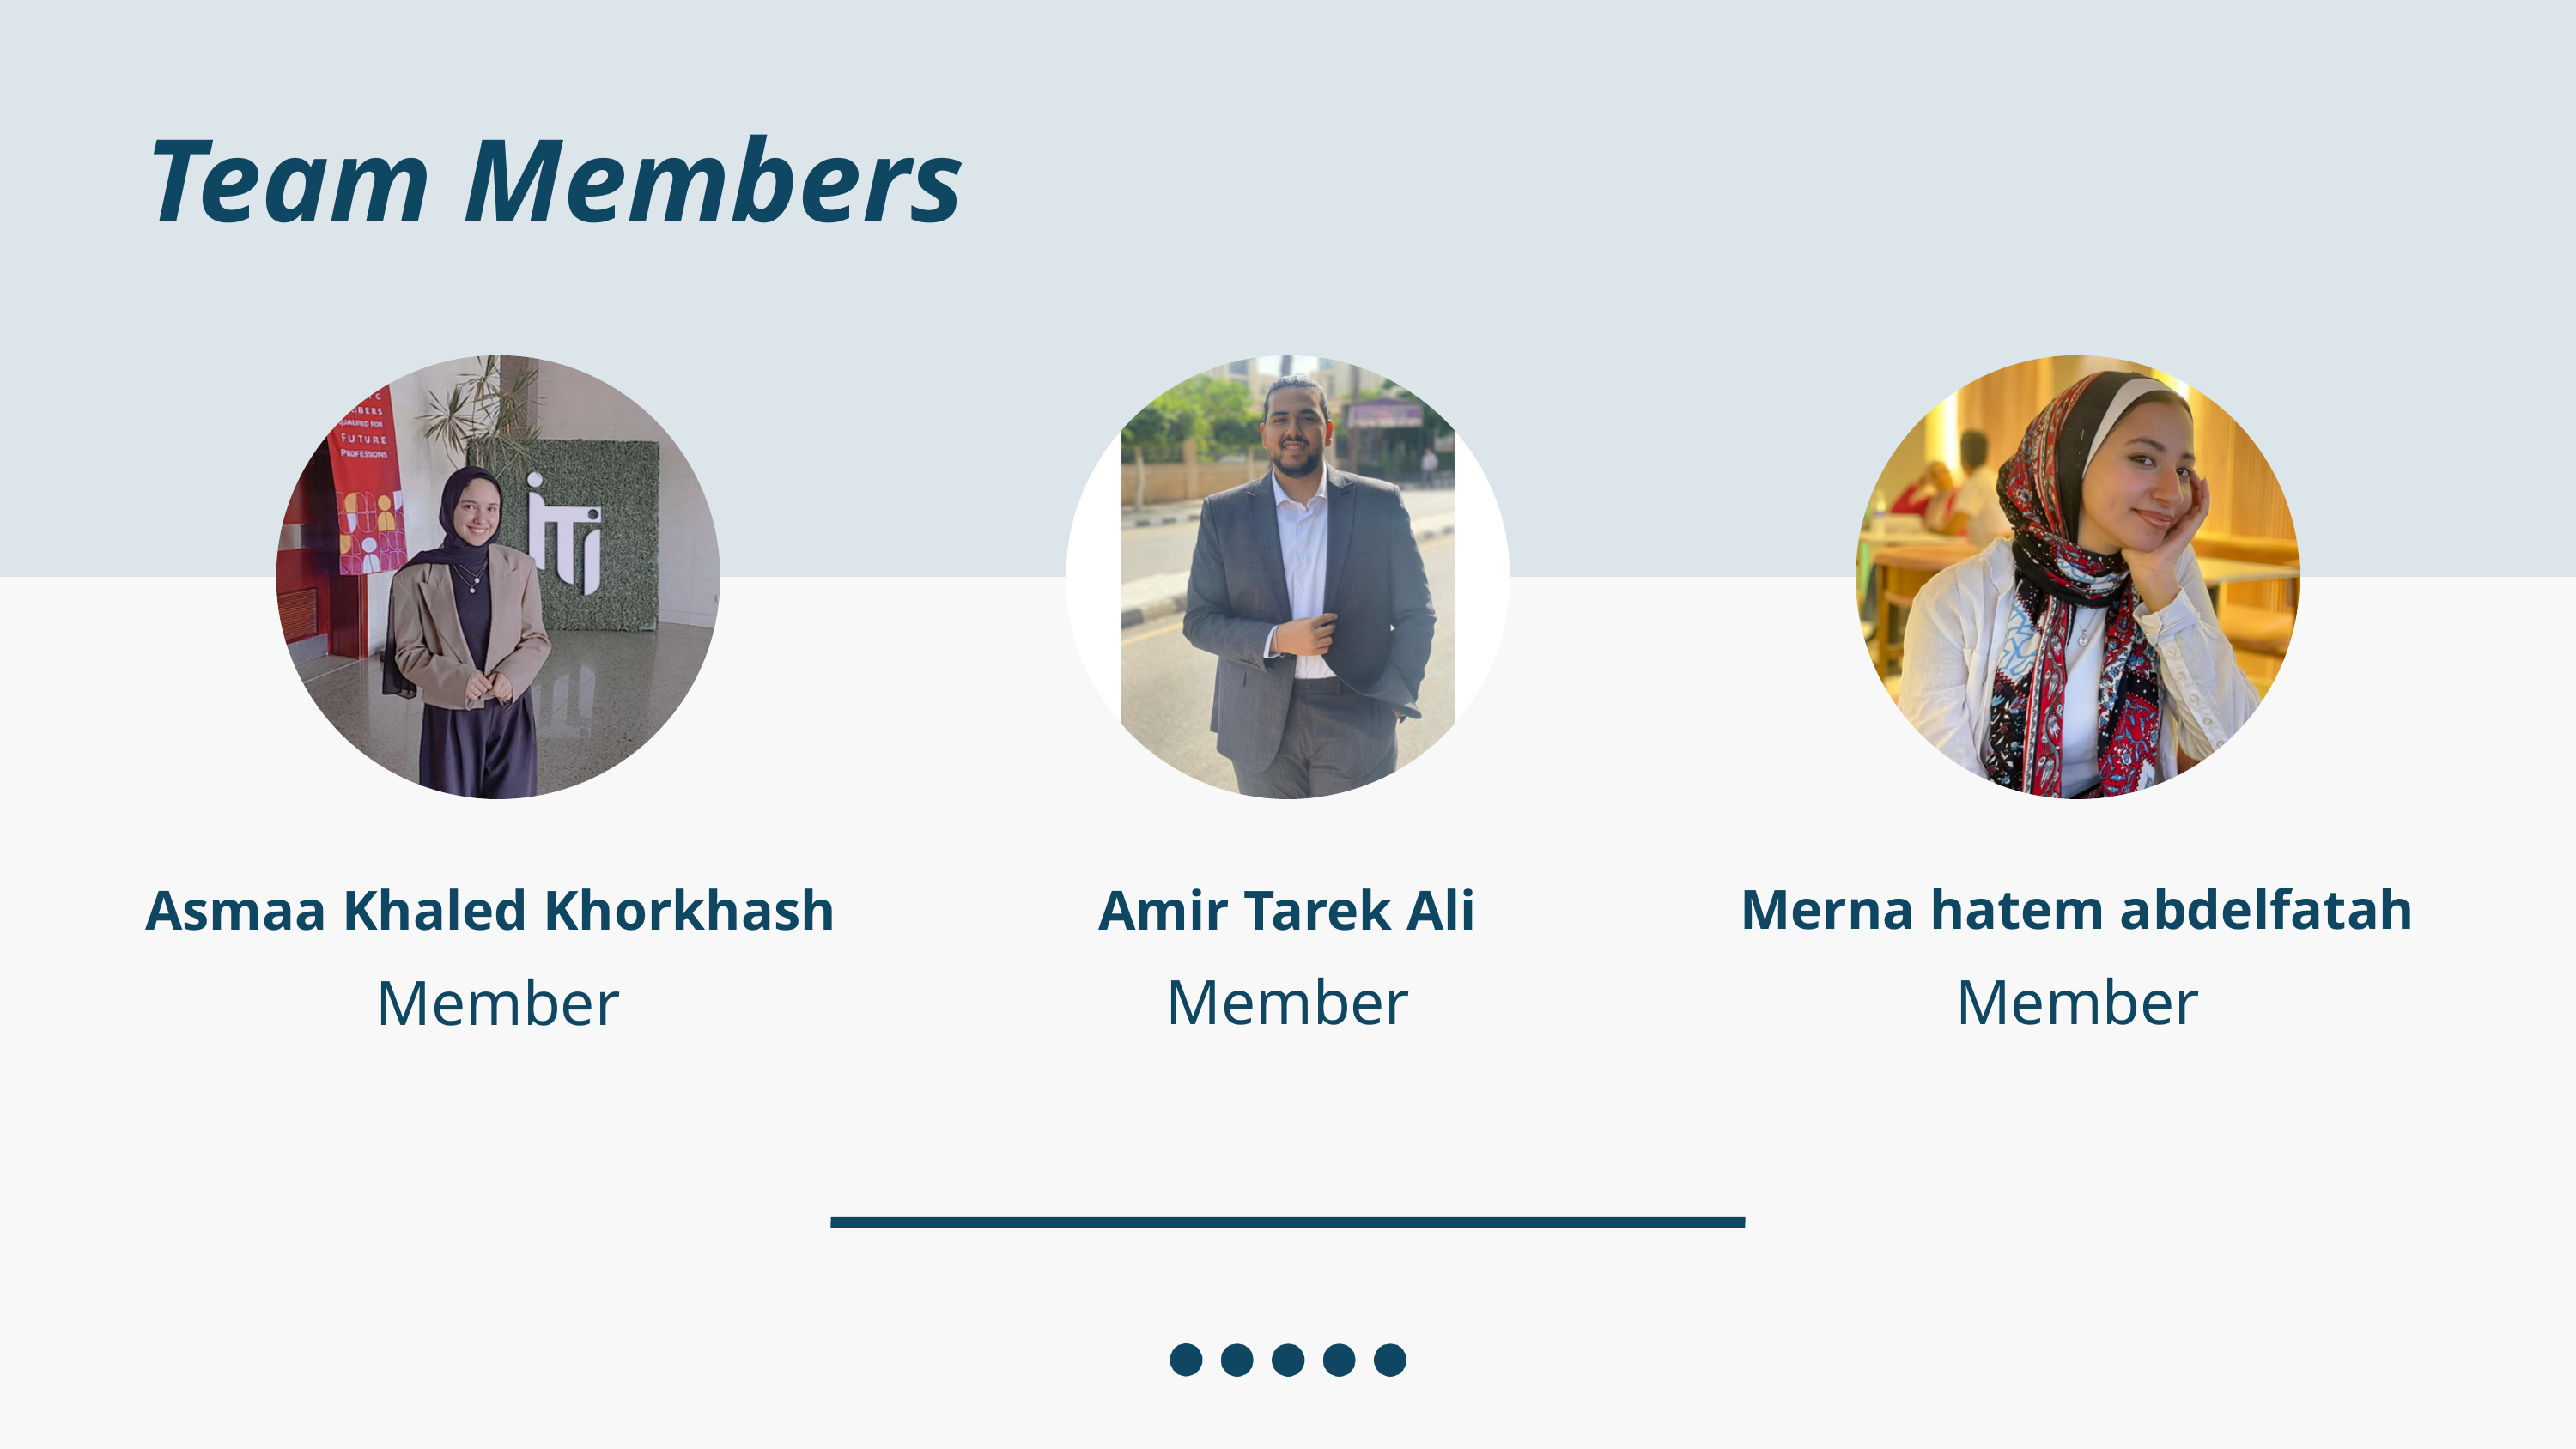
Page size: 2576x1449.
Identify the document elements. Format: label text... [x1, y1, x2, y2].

text_box Merna hatem abdelfatah [1724, 864, 2432, 941]
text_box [1066, 355, 1510, 800]
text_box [0, 0, 2576, 578]
text_box Asmaa Khaled Khorkhash [144, 864, 852, 941]
text_box Member [144, 951, 852, 1038]
text_box Amir Tarek Ali [934, 864, 1642, 941]
text_box [1170, 1342, 1406, 1378]
text_box Member [934, 951, 1642, 1038]
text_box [276, 355, 720, 800]
text_box Member [1724, 951, 2432, 1038]
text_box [1855, 355, 2300, 800]
